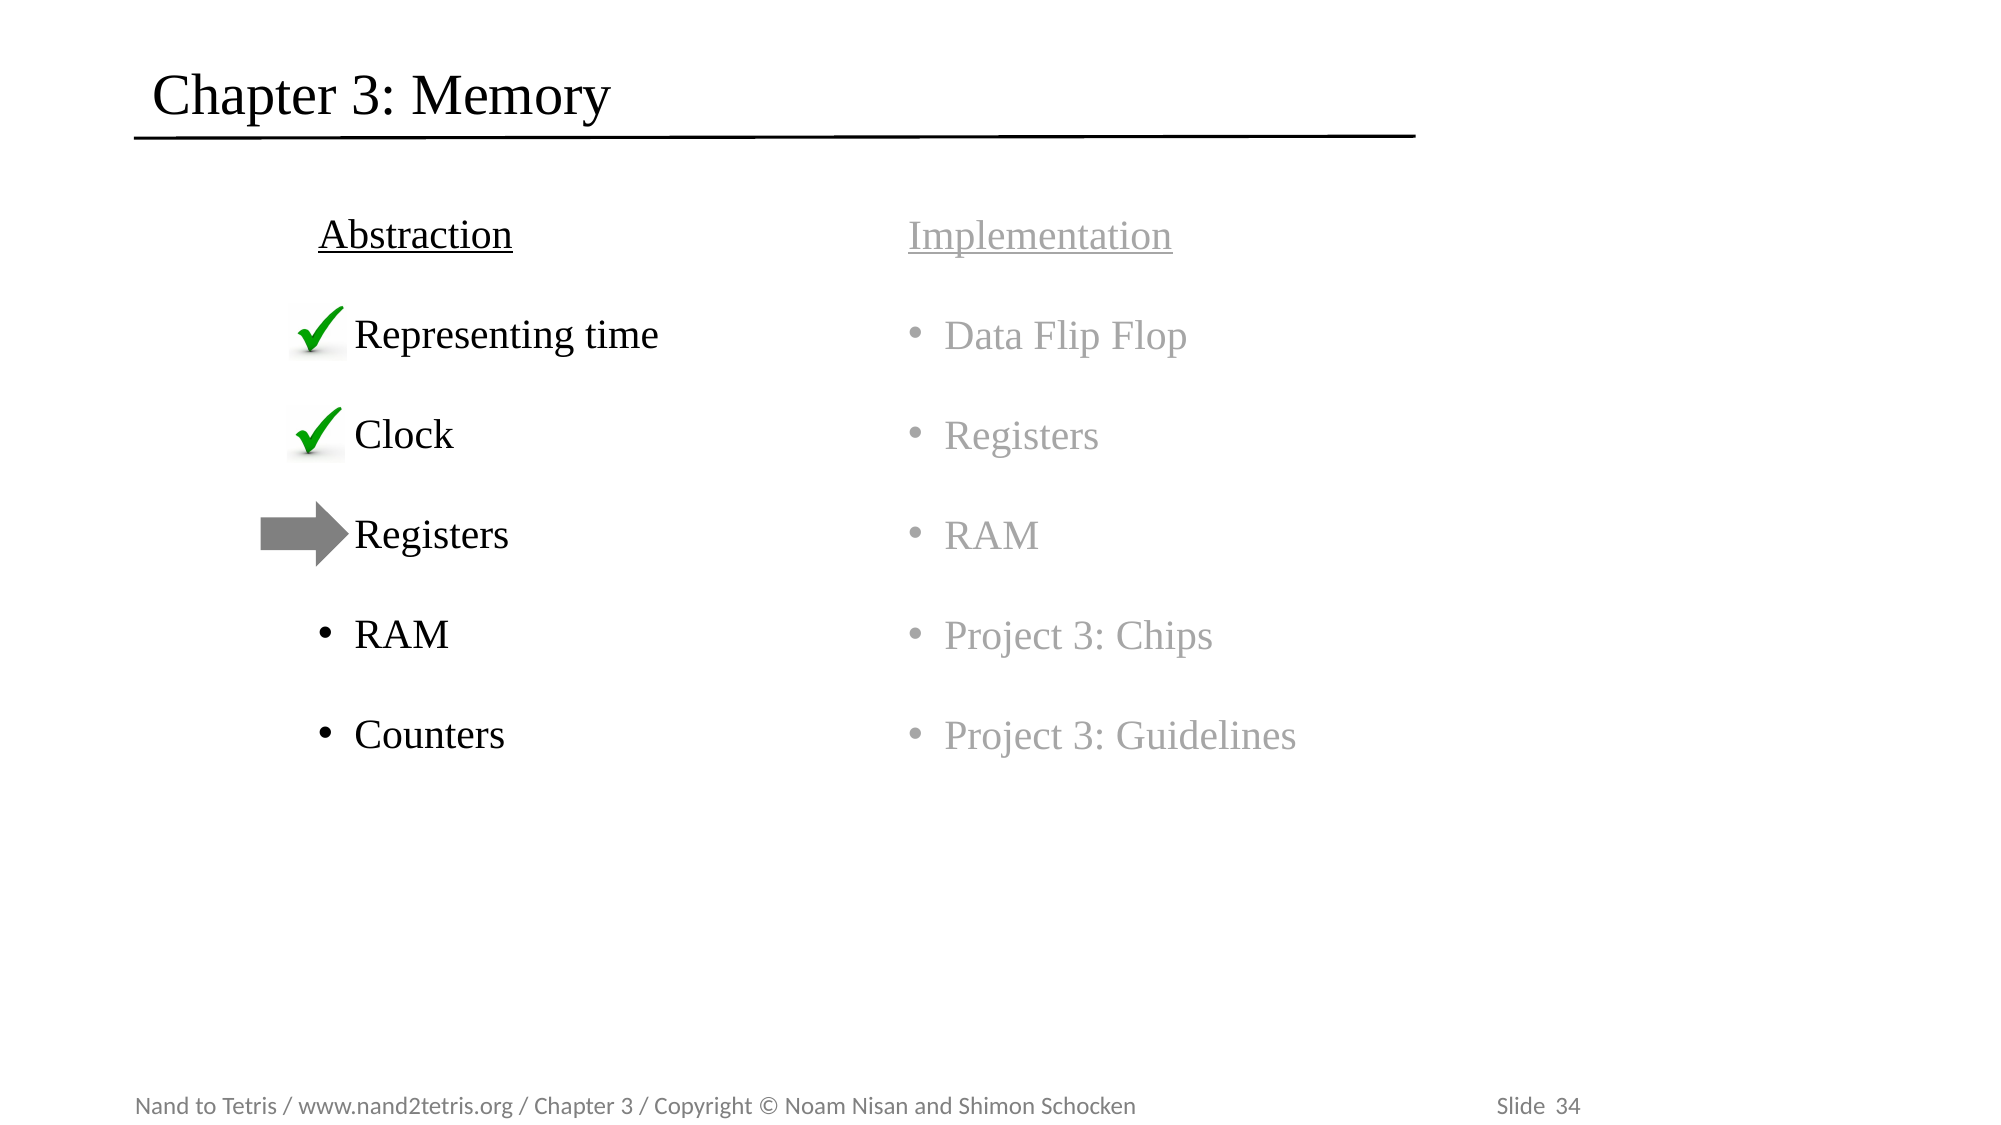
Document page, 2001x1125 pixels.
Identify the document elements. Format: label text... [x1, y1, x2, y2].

text_box Abstraction Representing time Clock Registers RAM Counters [228, 199, 929, 765]
text_box Implementation Data Flip Flop Registers RAM Project 3: Chips Project 3: Guidelines [818, 200, 1652, 766]
title Chapter 3: Memory [137, 48, 1417, 144]
text_box [260, 499, 350, 568]
picture [286, 404, 345, 463]
picture [288, 303, 347, 361]
